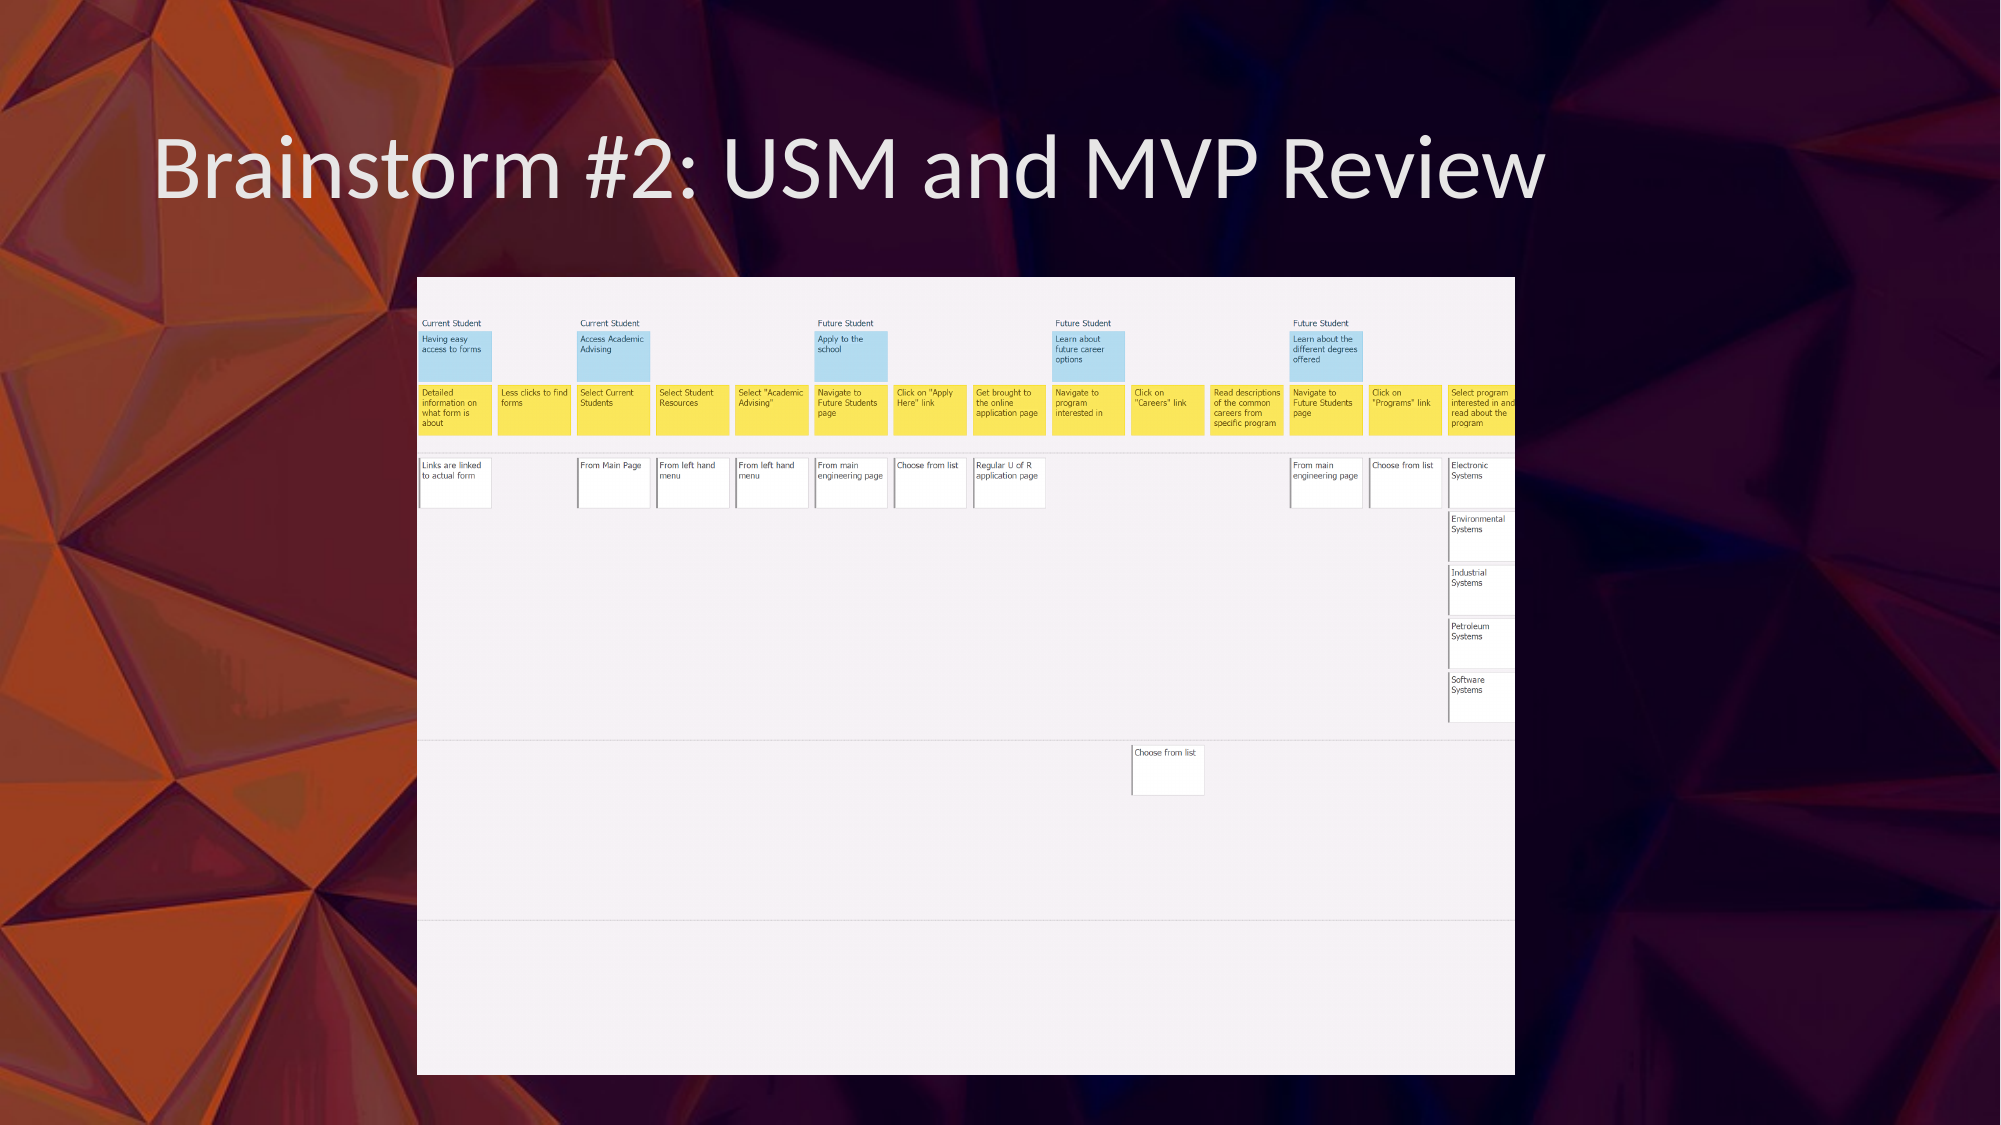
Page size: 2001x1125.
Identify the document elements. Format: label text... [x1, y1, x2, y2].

title Brainstorm #2: USM and MVP Review [137, 59, 1863, 278]
picture [0, 0, 2001, 1125]
